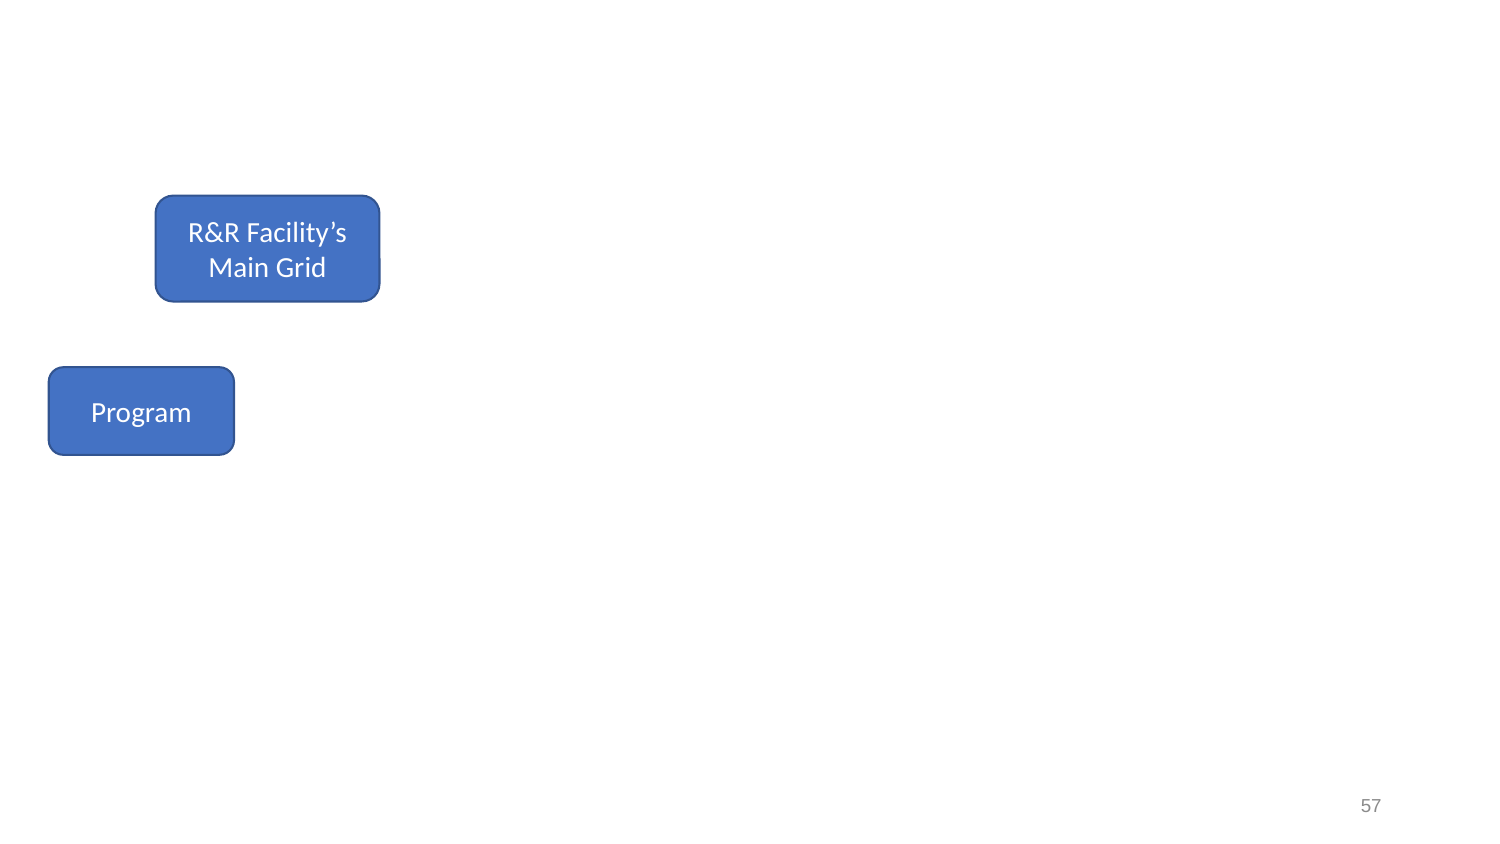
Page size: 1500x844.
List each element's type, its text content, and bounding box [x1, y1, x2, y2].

text_box Program [47, 366, 236, 456]
text_box R&R Facility’s Main Grid [154, 194, 381, 303]
slide_number 57 [1059, 782, 1397, 827]
